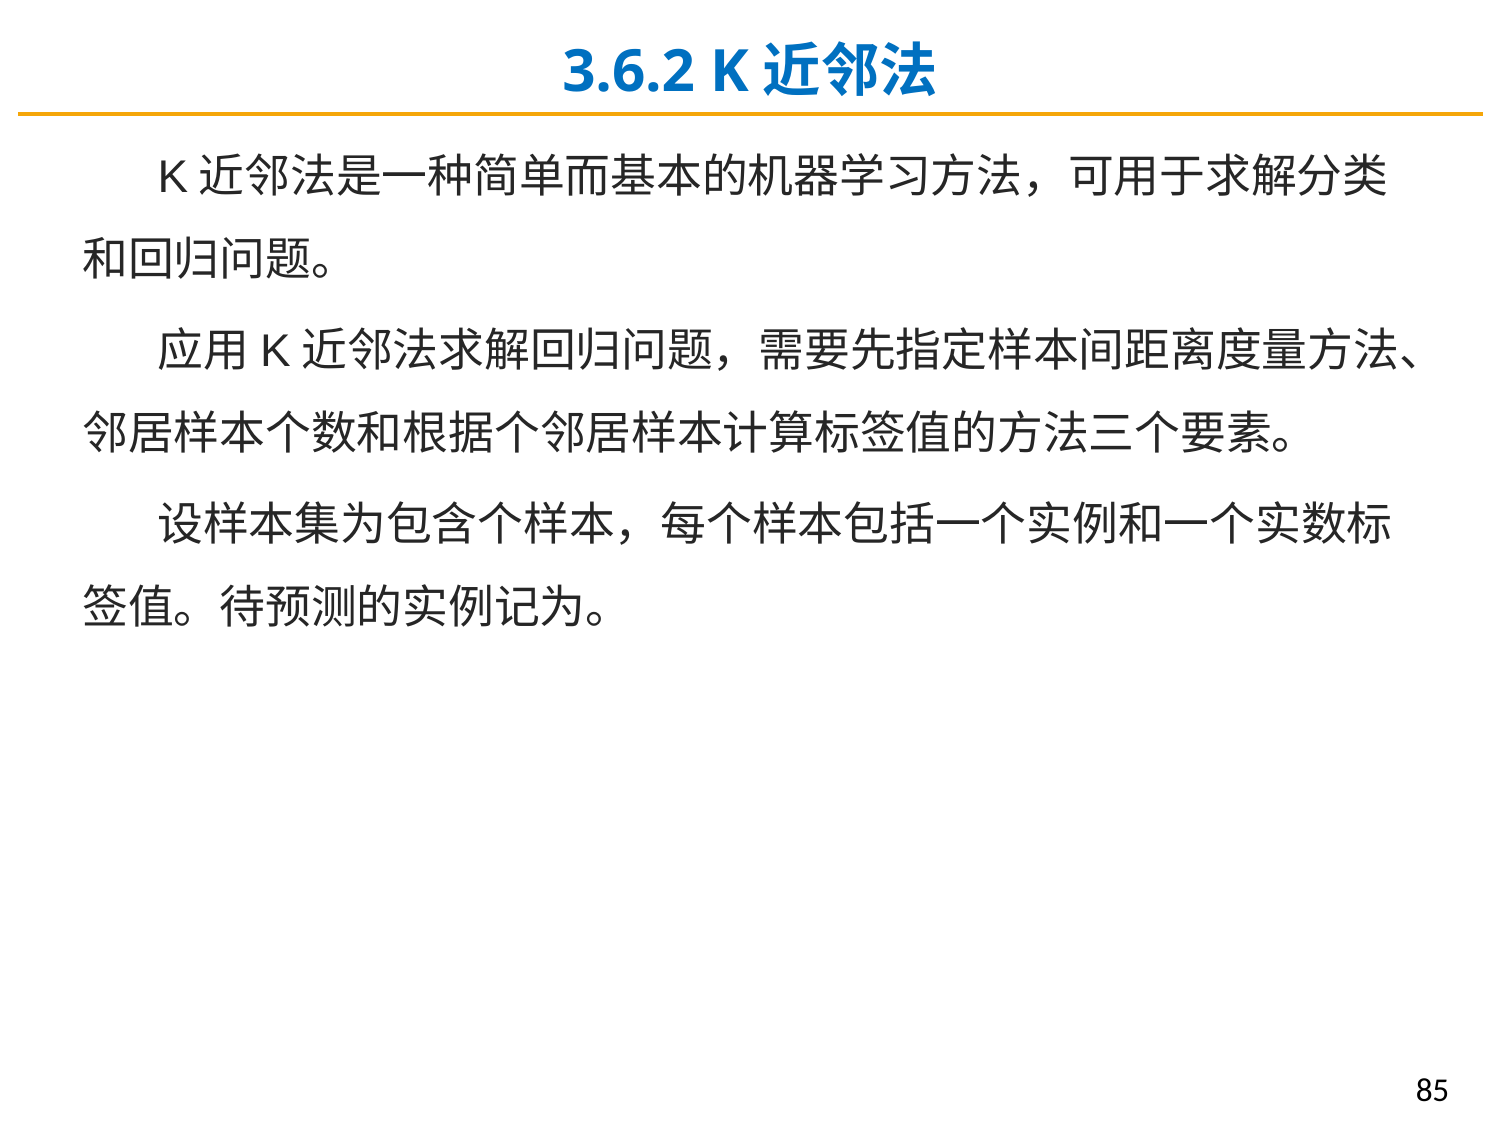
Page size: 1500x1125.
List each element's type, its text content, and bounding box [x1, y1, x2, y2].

text_box 3.6.2 K近邻法 [0, 25, 1500, 111]
text_box 85 [1114, 1060, 1465, 1106]
